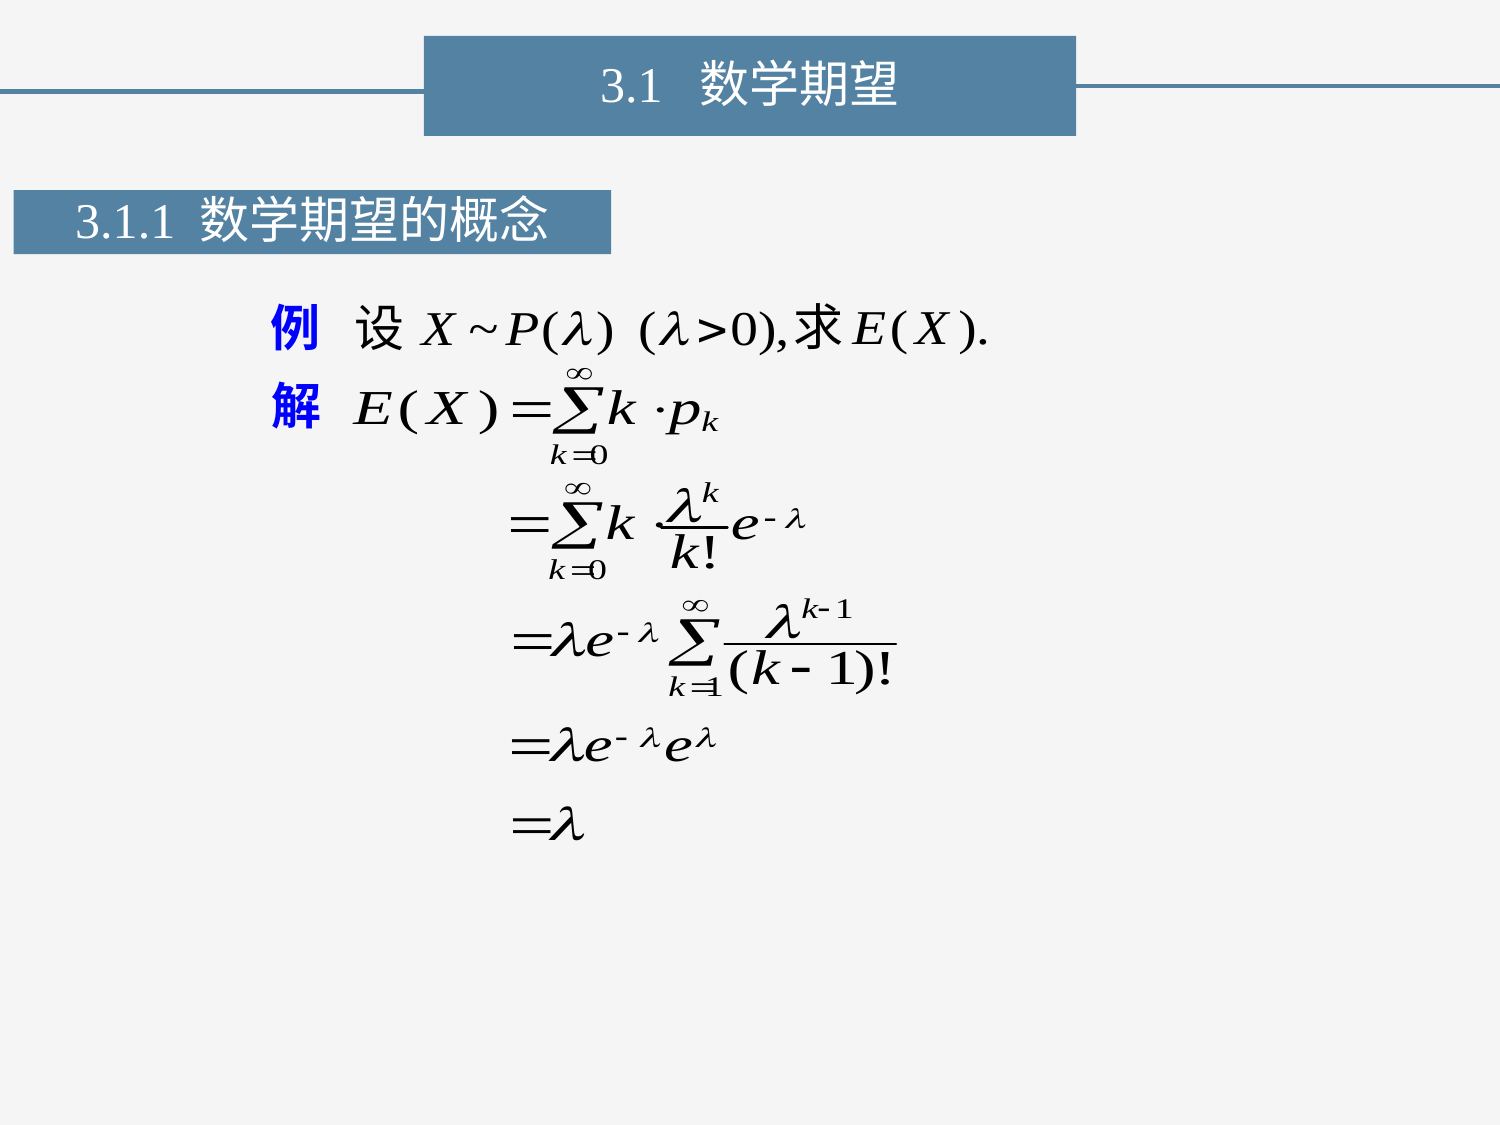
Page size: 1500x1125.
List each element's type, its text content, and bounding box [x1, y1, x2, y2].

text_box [341, 368, 736, 473]
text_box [497, 579, 908, 713]
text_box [256, 287, 999, 368]
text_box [495, 462, 825, 589]
text_box 解 [257, 368, 341, 442]
text_box 3.1.1 数学期望的概念 [13, 190, 612, 255]
text_box 3.1 数学期望 [423, 35, 1077, 136]
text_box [495, 712, 728, 774]
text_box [496, 796, 599, 853]
